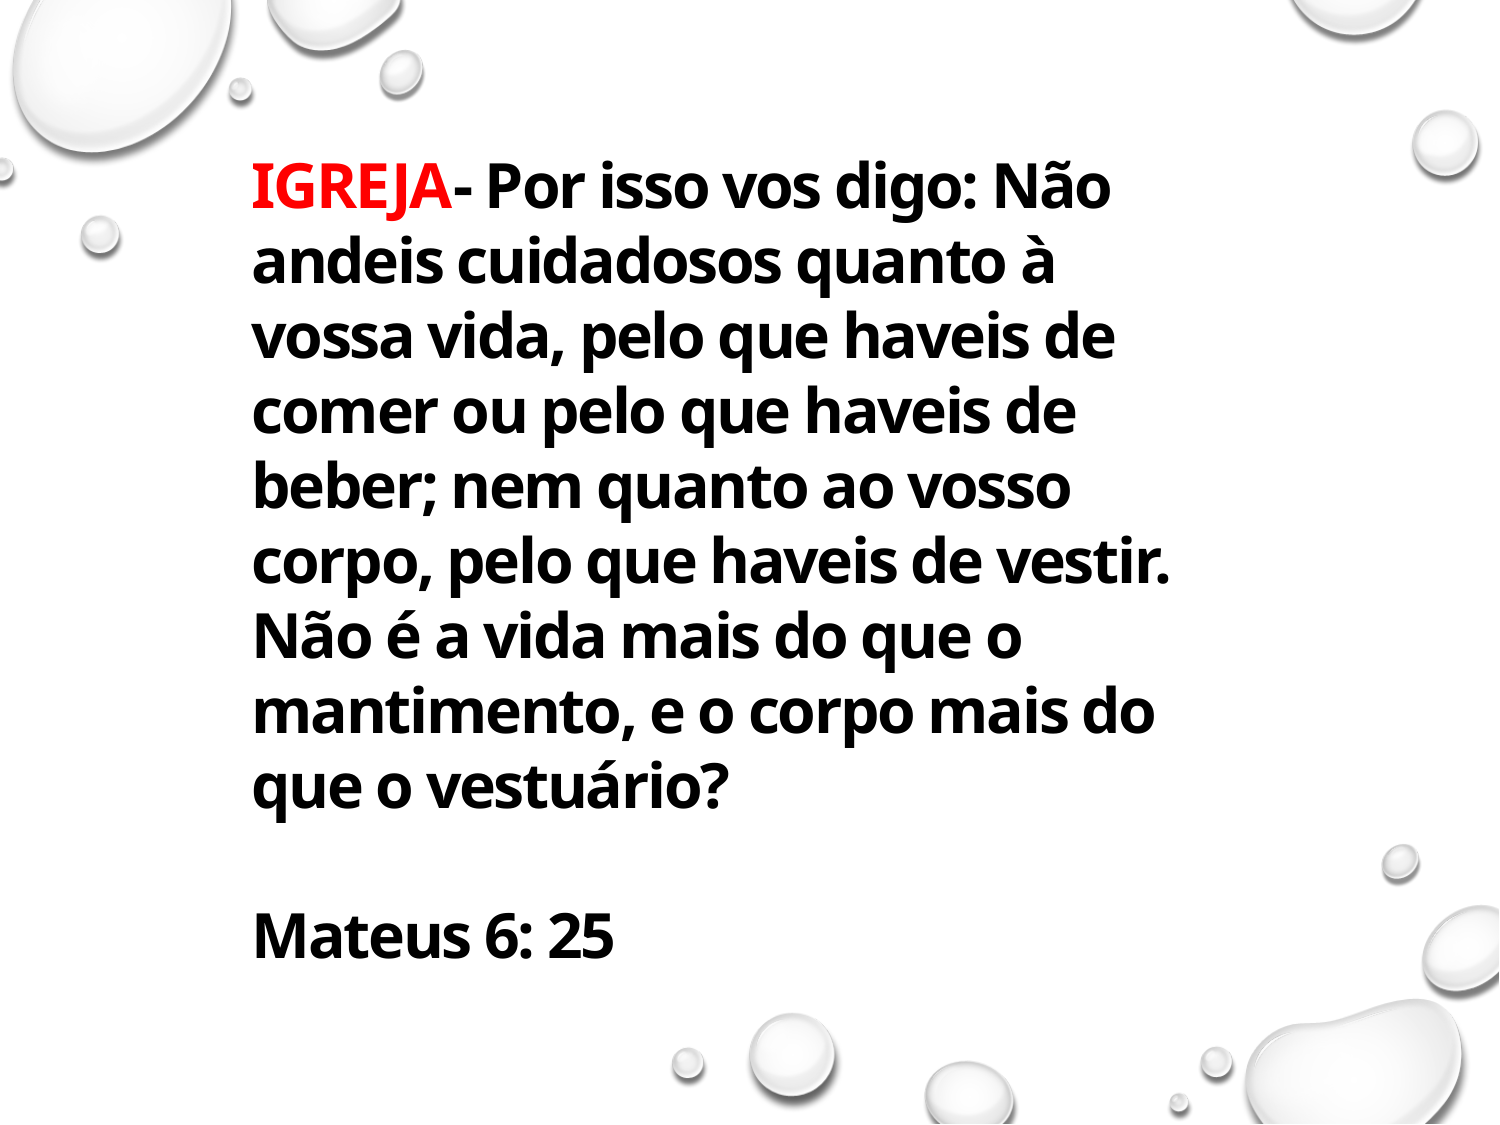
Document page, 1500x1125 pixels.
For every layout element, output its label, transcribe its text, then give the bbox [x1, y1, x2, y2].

text_box IGREJA- Por isso vos digo: Não andeis cuidadosos quanto à vossa vida, pelo que haveis de comer ou pelo que haveis de beber; nem quanto ao vosso corpo, pelo que haveis de vestir. Não é a vida mais do que o mantimento, e o corpo mais do que o vestuário? Mateus 6: 25 [240, 140, 1215, 977]
picture [0, 0, 1499, 1124]
